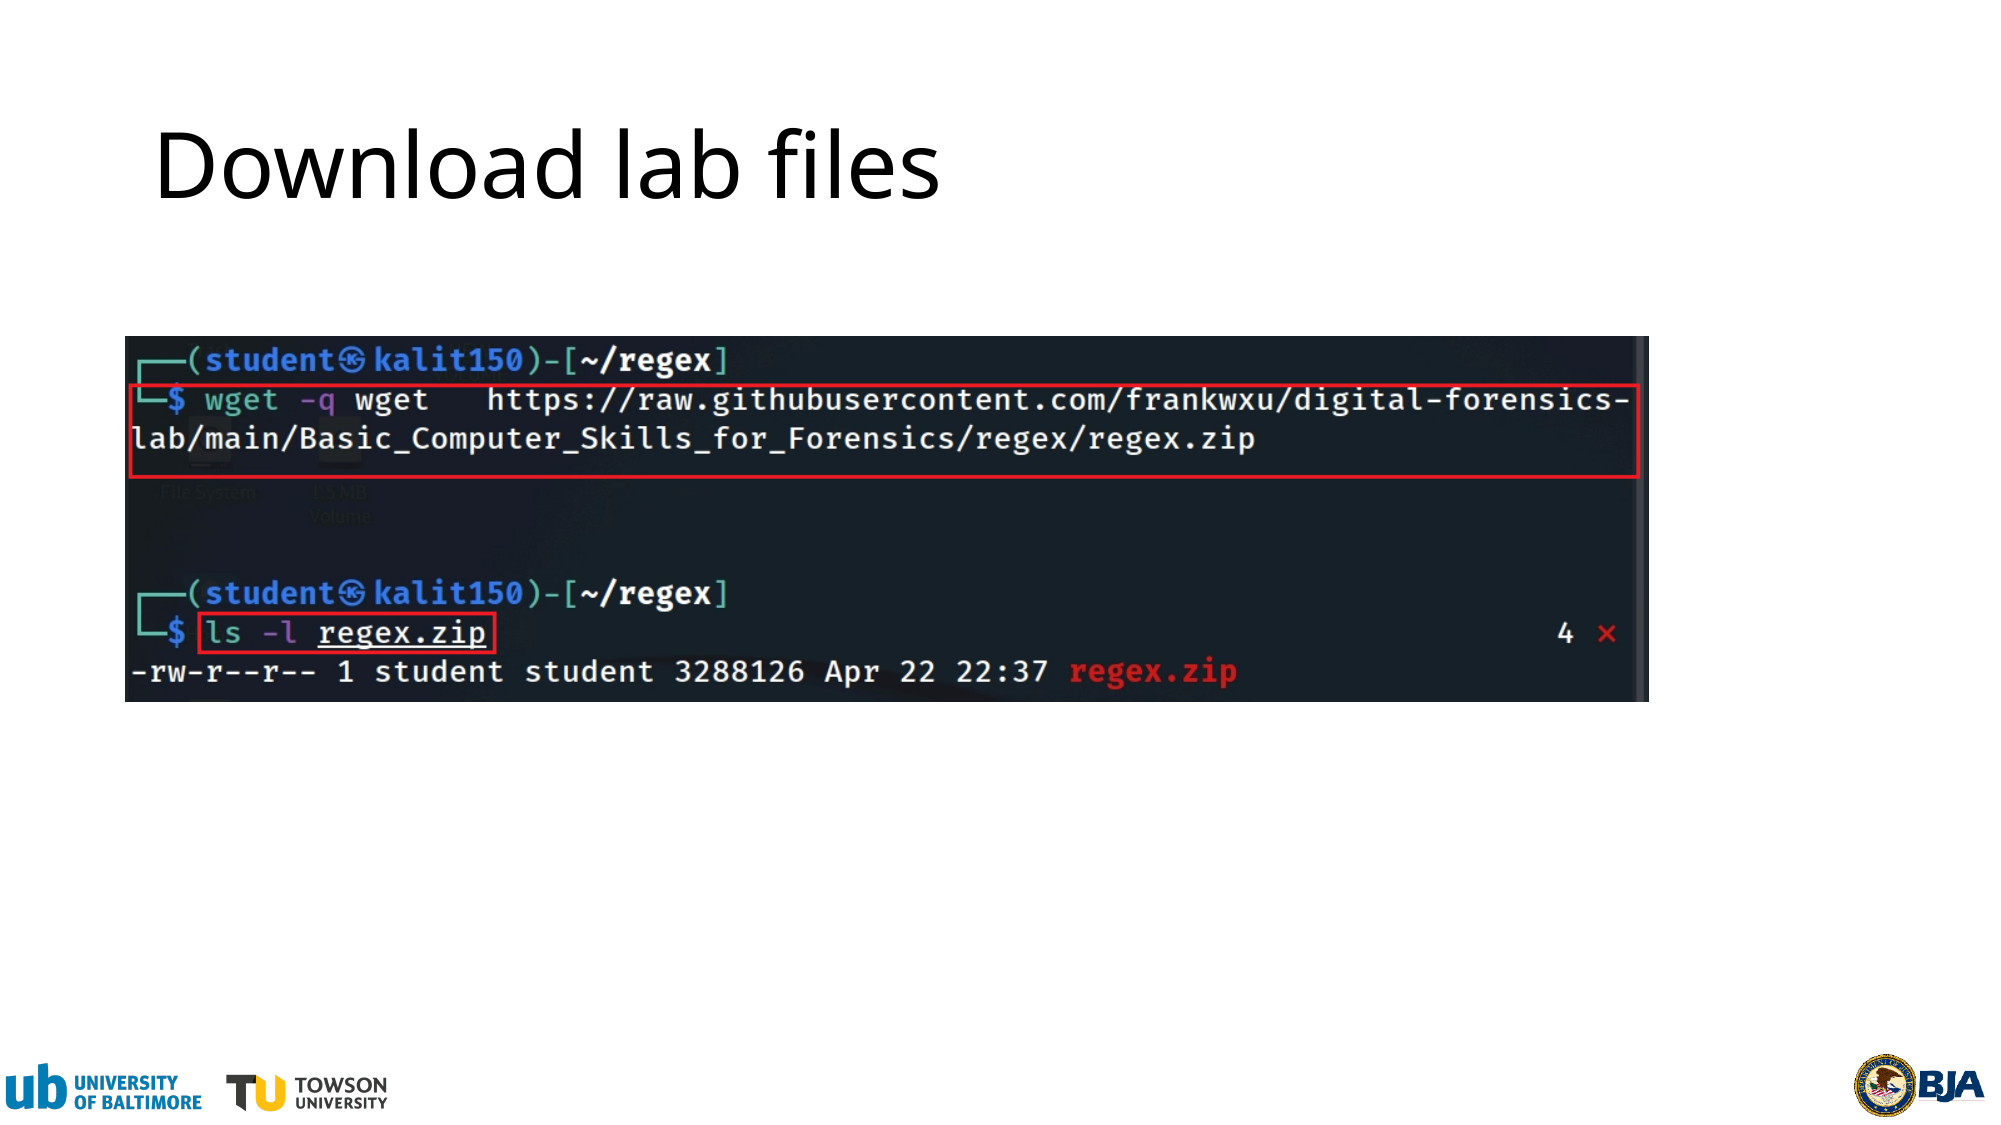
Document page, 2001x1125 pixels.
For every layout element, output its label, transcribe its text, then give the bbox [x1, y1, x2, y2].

picture [1854, 1054, 1986, 1117]
picture [125, 336, 1649, 702]
title Download lab files [137, 59, 1863, 278]
picture [0, 1031, 407, 1125]
